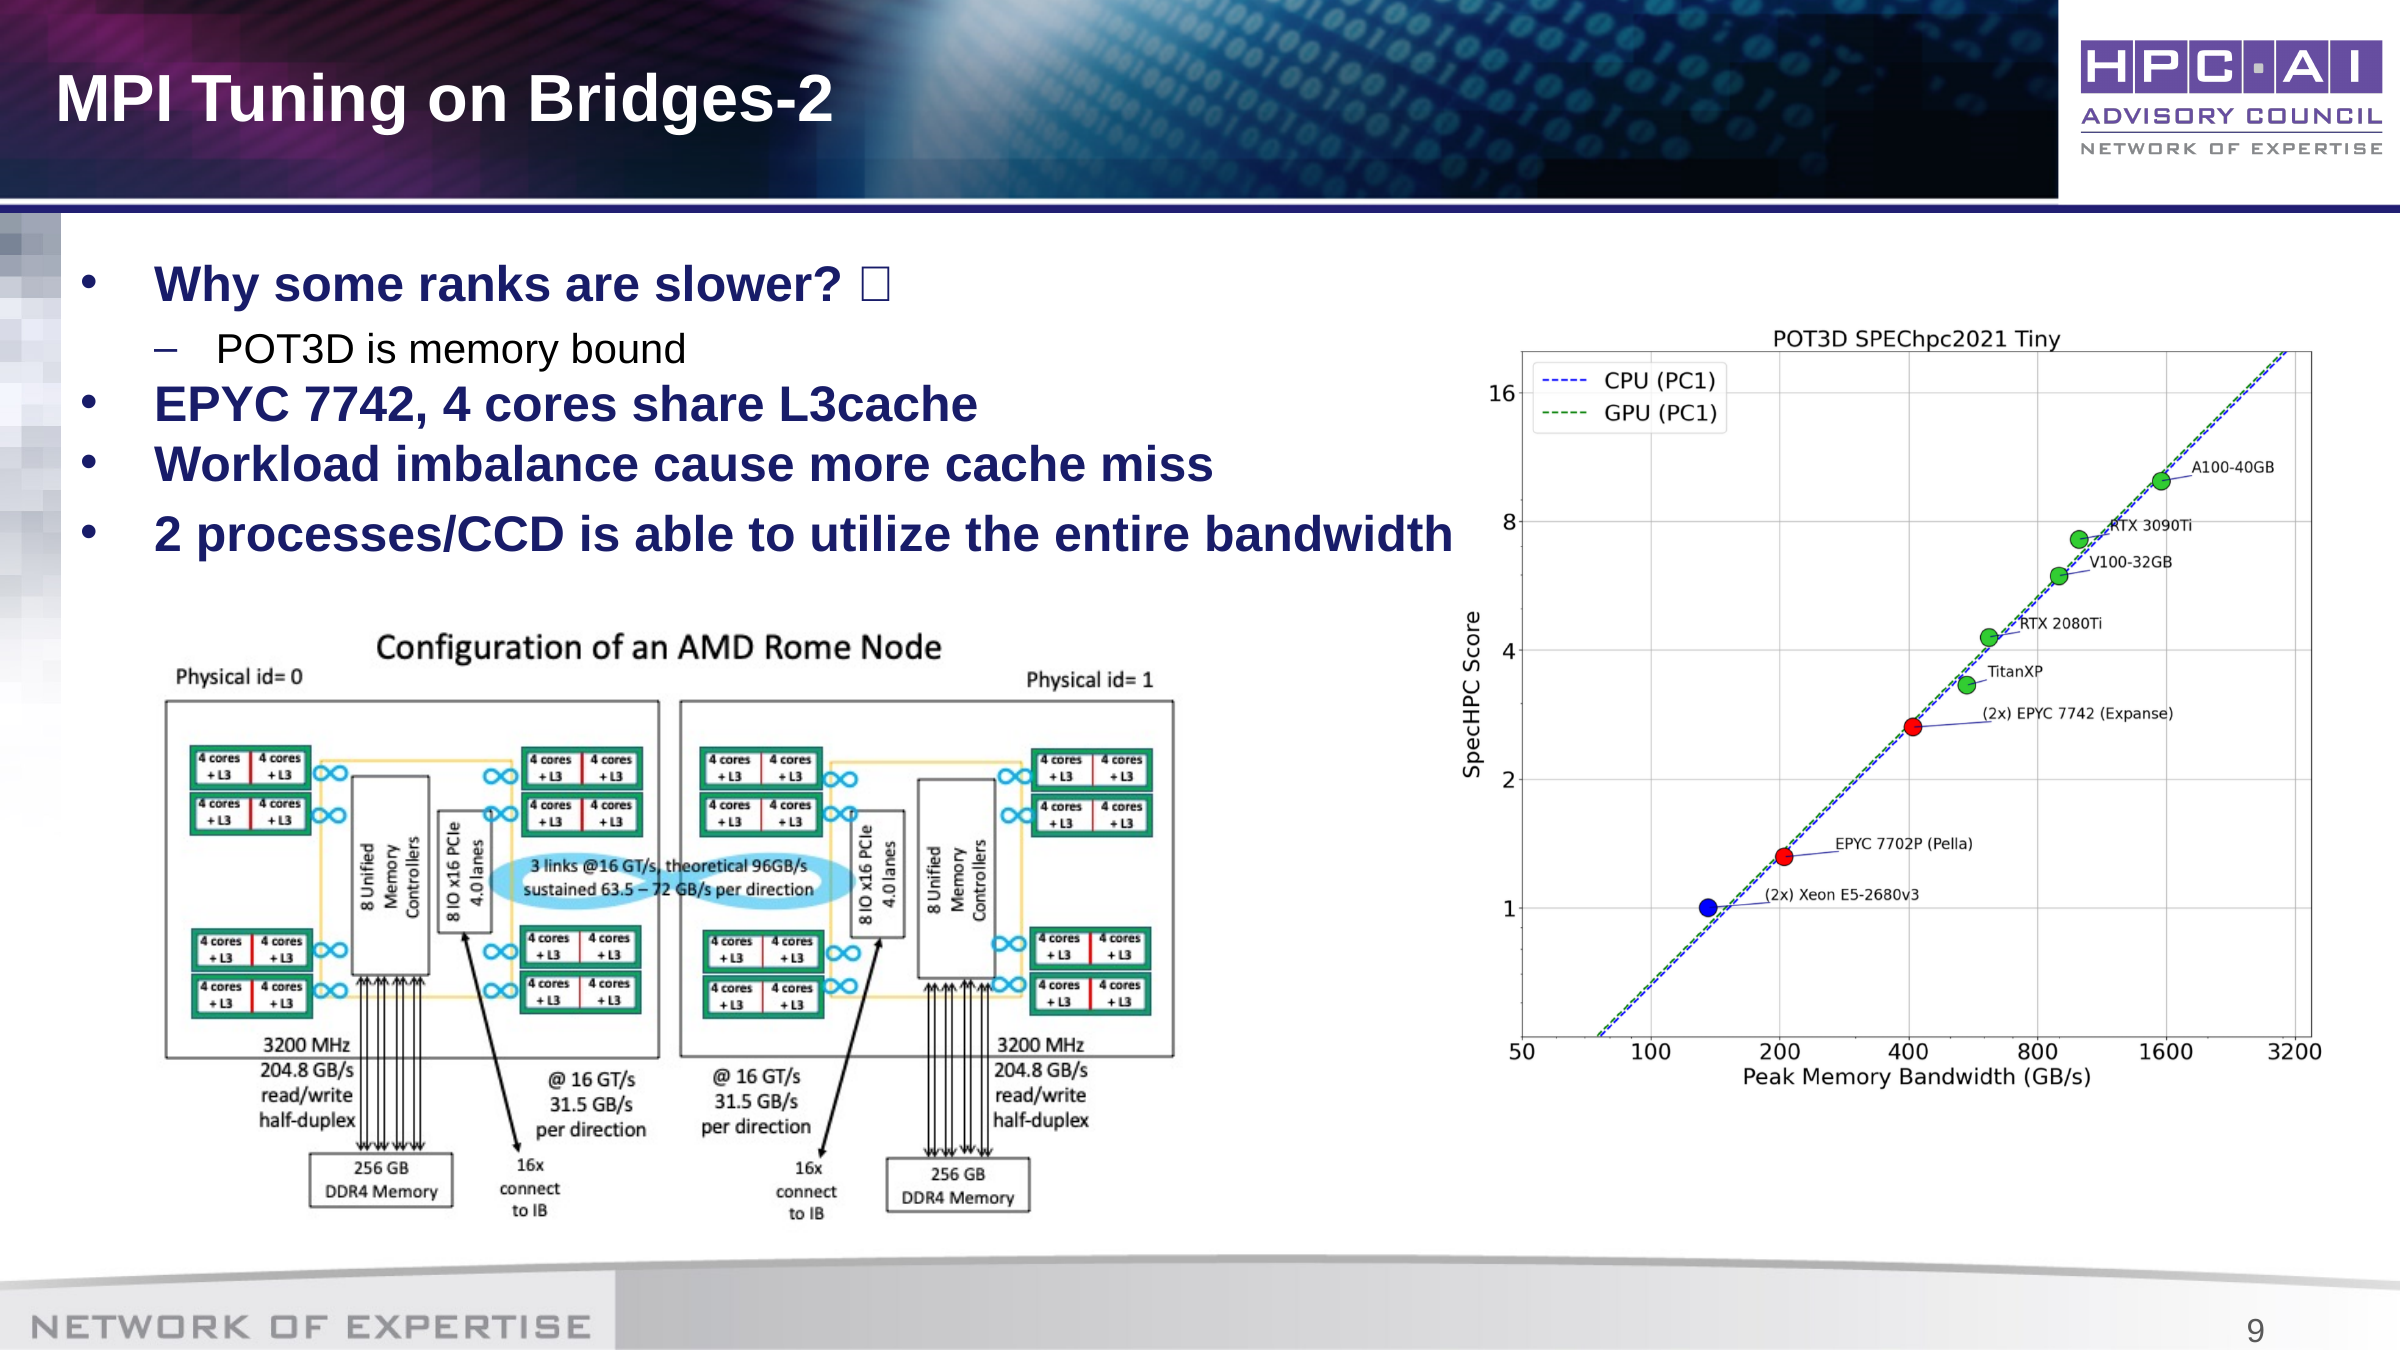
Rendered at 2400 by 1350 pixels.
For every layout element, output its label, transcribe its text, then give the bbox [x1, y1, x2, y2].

title MPI Tuning on Bridges-2 [40, 12, 2018, 178]
list Why some ranks are slower? 🤔 POT3D is memory bound EPYC 7742, 4 cores share L3cache Workload imbalance cause more cache miss 2 processes/CCD is able to utilize the entire bandwidth [80, 251, 1531, 1083]
picture [0, 606, 2400, 1350]
picture [0, 0, 2400, 883]
picture [1460, 325, 2324, 1095]
